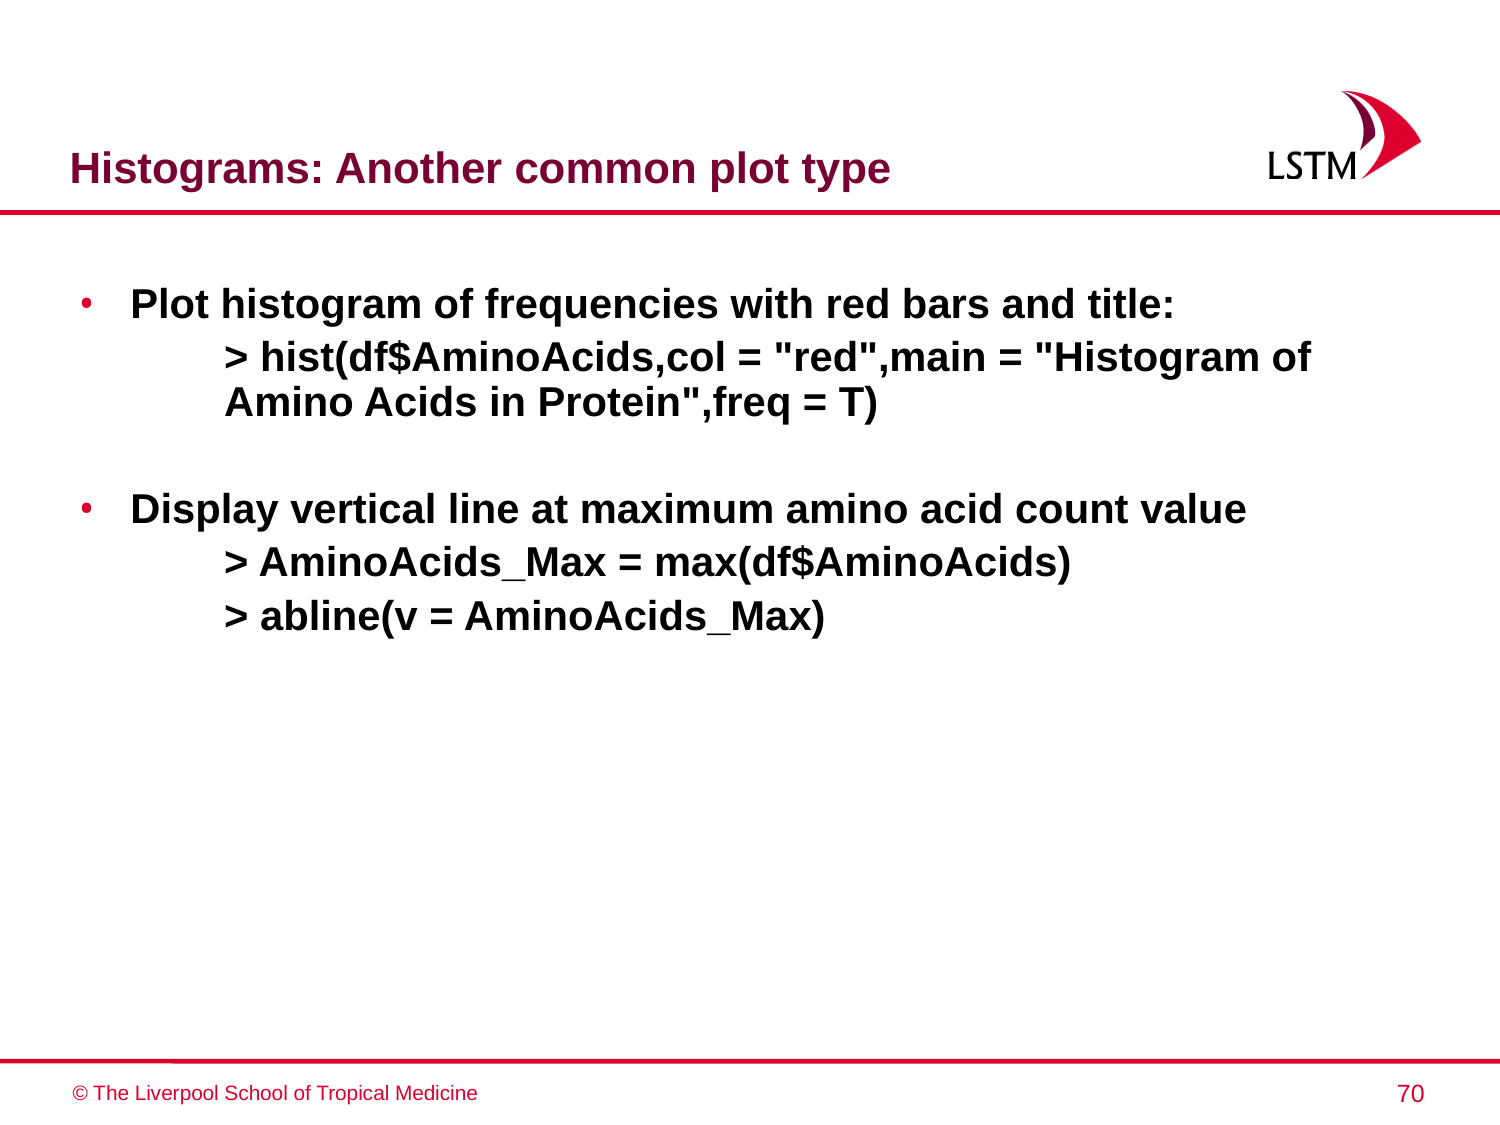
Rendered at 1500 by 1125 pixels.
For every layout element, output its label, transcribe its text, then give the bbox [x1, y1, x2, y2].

list Plot histogram of frequencies with red bars and title: > hist(df$AminoAcids,col = "red",main = "Histogram of Amino Acids in Protein",freq = T) Display vertical line at maximum amino acid count value > AminoAcids_Max = max(df$AminoAcids) > abline(v = AminoAcids_Max) [58, 274, 1413, 1013]
picture [1269, 91, 1421, 179]
title Histograms: Another common plot type [54, 99, 1118, 201]
